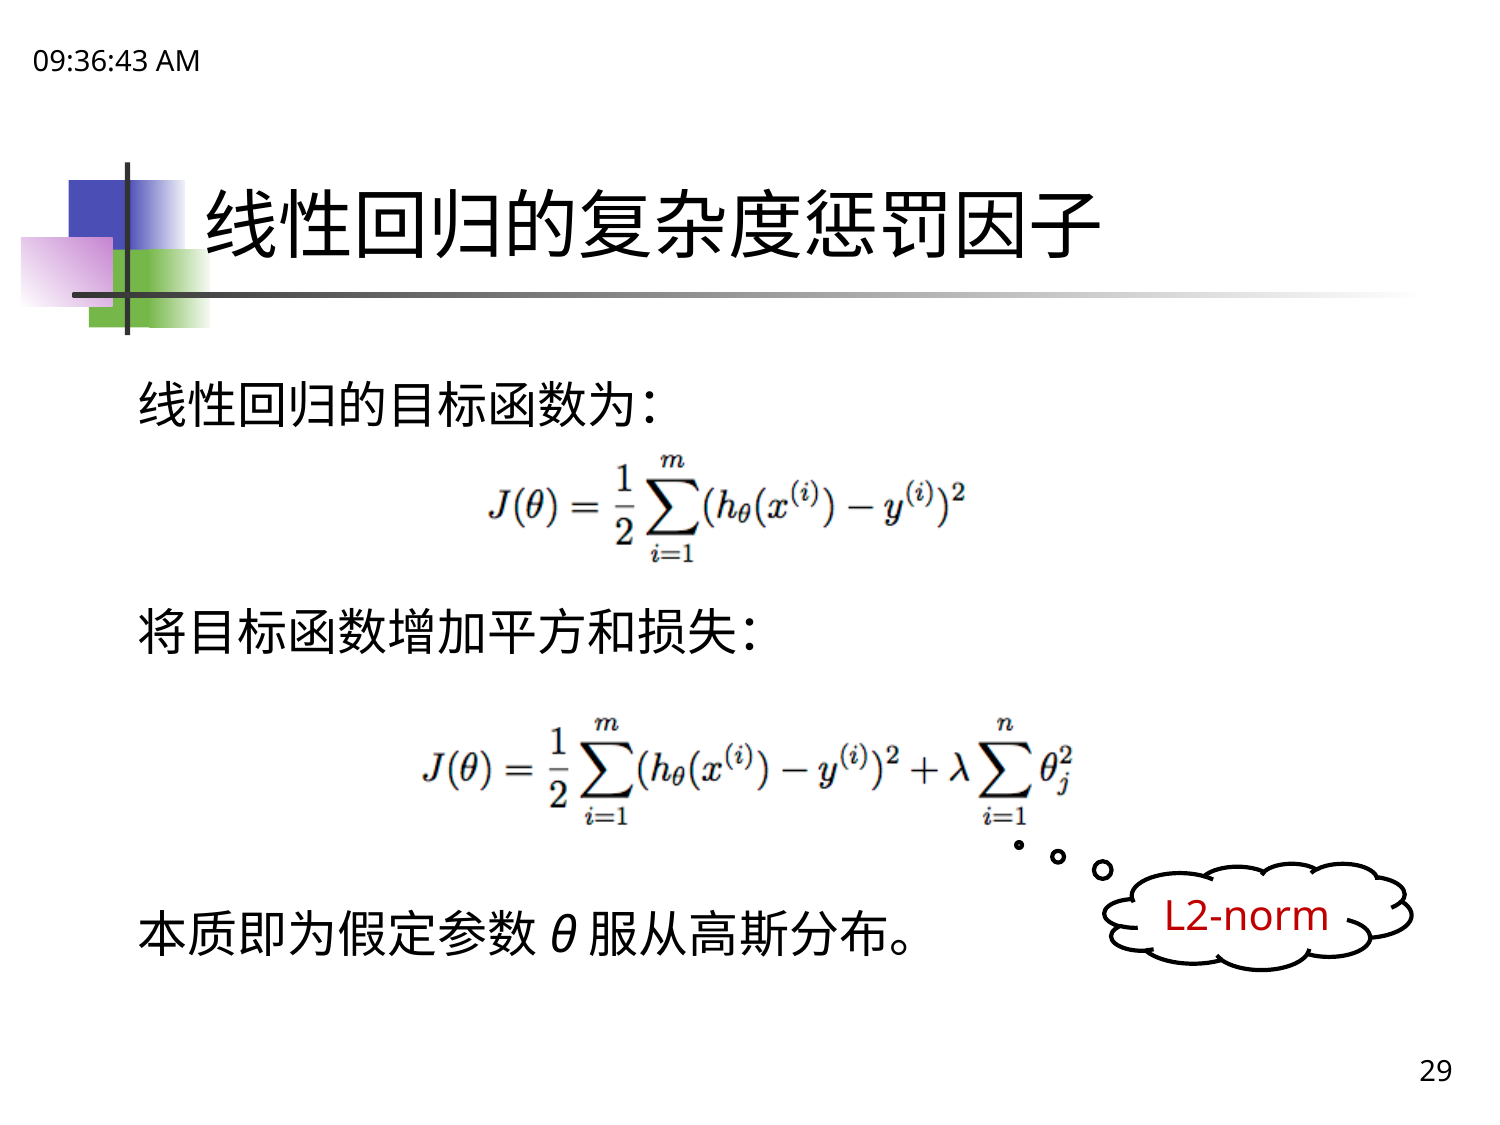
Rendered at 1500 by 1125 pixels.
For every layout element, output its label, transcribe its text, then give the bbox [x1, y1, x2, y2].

picture [412, 703, 1093, 836]
text_box L2-norm [1050, 848, 1067, 865]
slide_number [17, 15, 331, 90]
text_box L2-norm [1091, 859, 1114, 881]
text_box L2-norm [1102, 861, 1414, 973]
text_box 线性回归的目标函数为： 将目标函数增加平方和损失： 本质即为假定参数θ服从高斯分布。 [135, 358, 1400, 963]
picture [477, 444, 974, 567]
title 线性回归的复杂度惩罚因子 [188, 35, 1468, 275]
slide_number 29 [1155, 1024, 1468, 1100]
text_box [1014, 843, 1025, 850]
